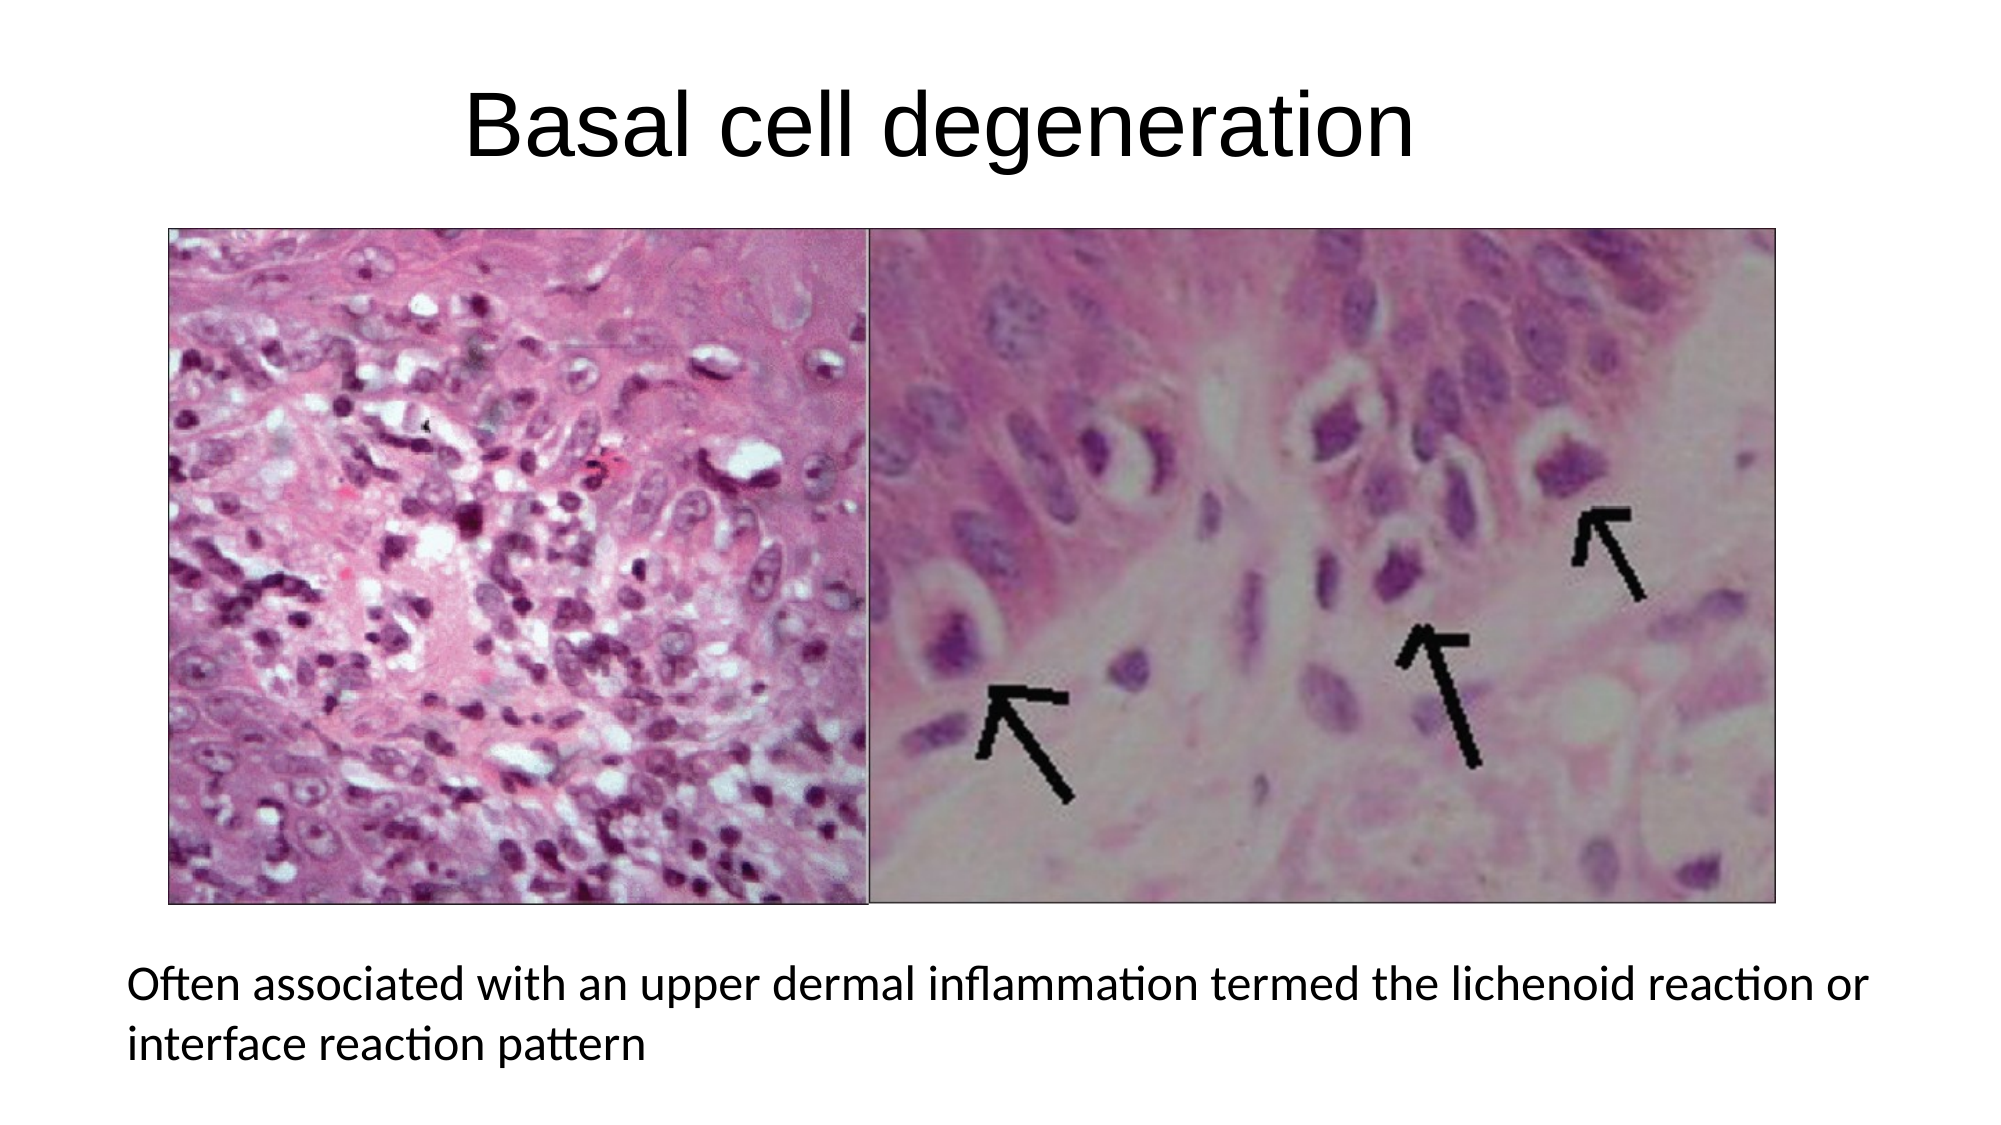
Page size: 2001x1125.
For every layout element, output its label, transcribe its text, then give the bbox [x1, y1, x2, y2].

text_box Often associated with an upper dermal inflammation termed the lichenoid reaction or interface reaction pattern [112, 943, 1917, 1078]
title Basal cell degeneration [78, 11, 1804, 229]
picture [168, 228, 1776, 905]
